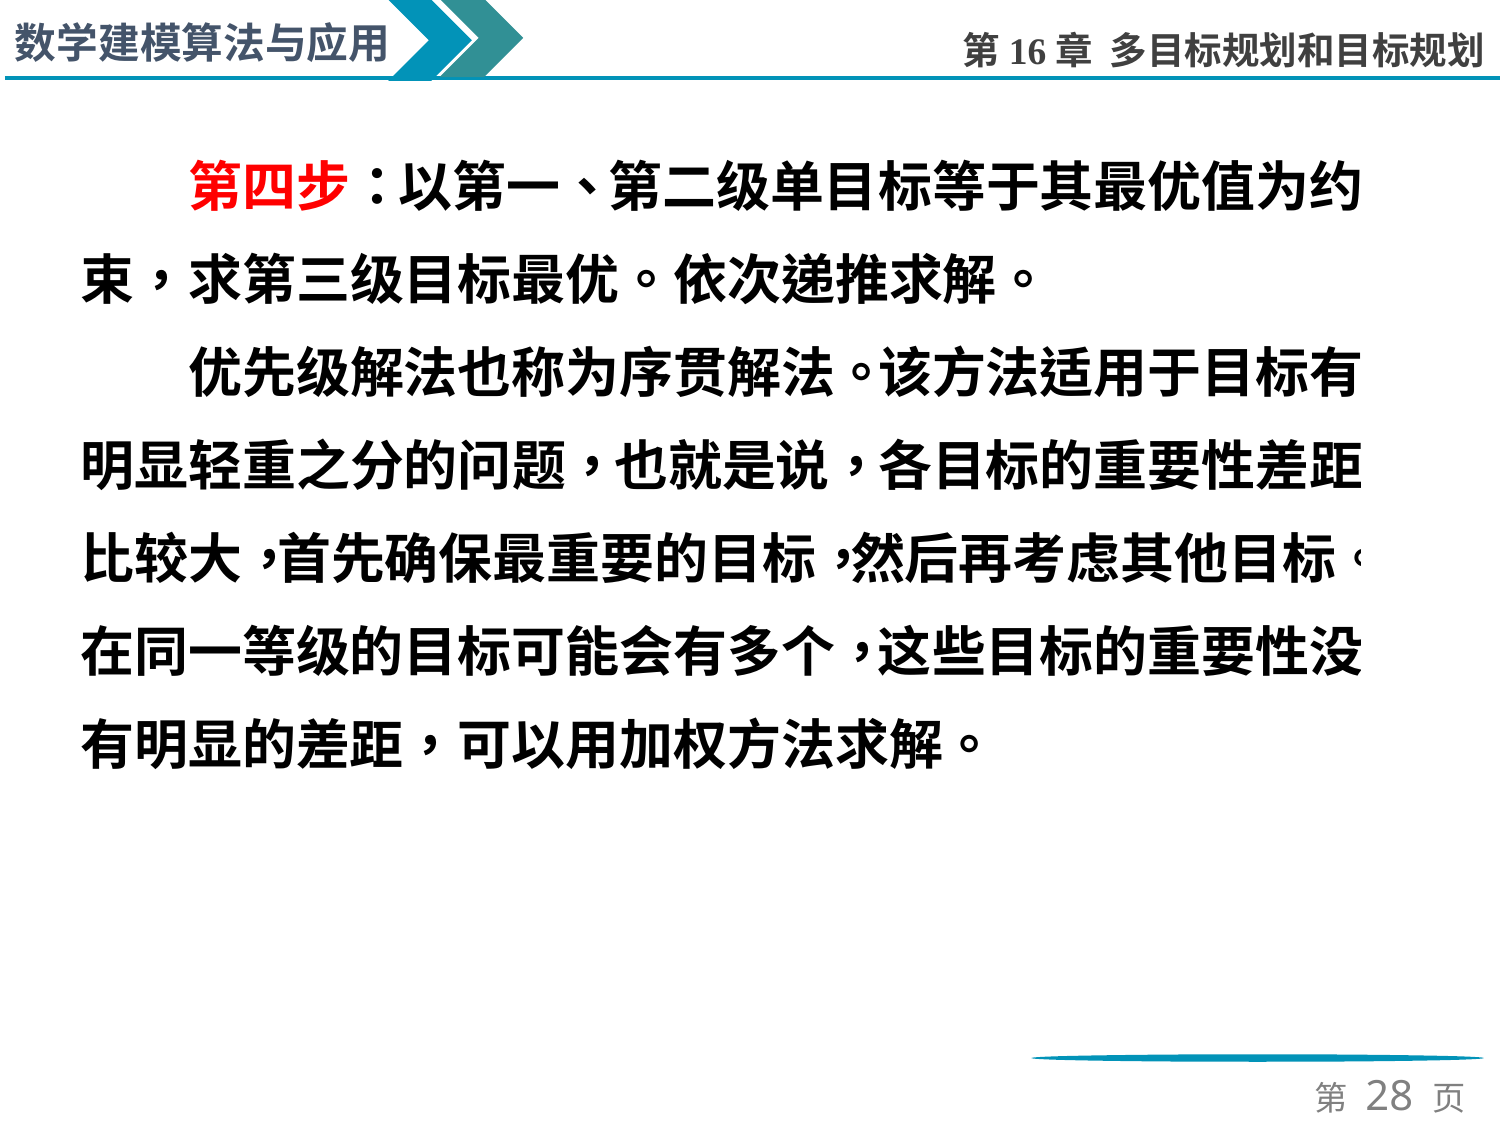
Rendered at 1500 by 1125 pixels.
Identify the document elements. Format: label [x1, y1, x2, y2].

text_box [80, 143, 1361, 796]
